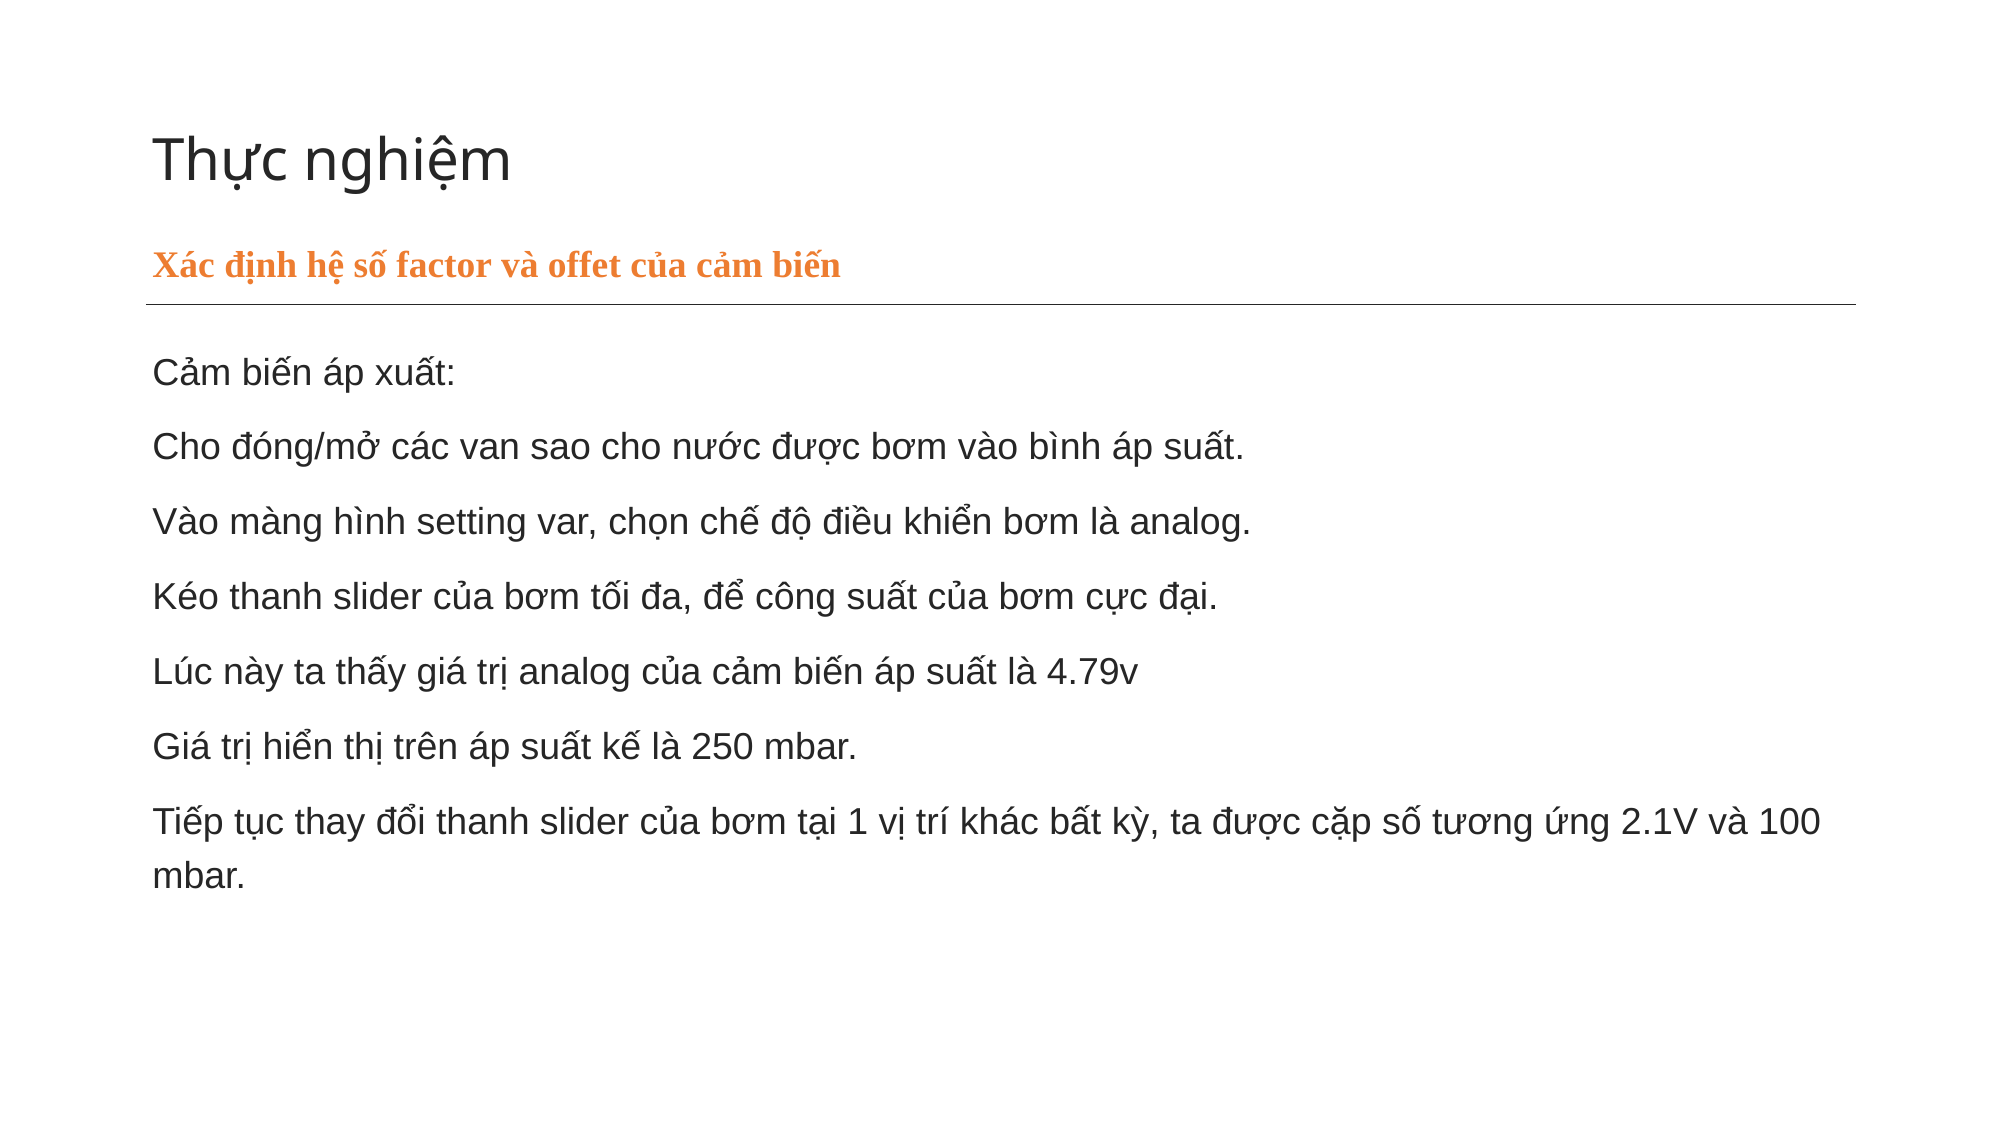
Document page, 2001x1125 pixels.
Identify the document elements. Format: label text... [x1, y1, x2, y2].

list Xác định hệ số factor và offet của cảm biến [137, 237, 1863, 313]
title Thực nghiệm [137, 104, 1863, 219]
list Cảm biến áp xuất: Cho đóng/mở các van sao cho nước được bơm vào bình áp suất. Vào màng hình setting var, chọn chế độ điều khiển bơm là analog. Kéo thanh slider của bơm tối đa, để công suất của bơm cực đại. Lúc này ta thấy giá trị analog của cảm biến áp suất là 4.79v Giá trị hiển thị trên áp suất kế là 250 mbar. Tiếp tục thay đổi thanh slider của bơm tại 1 vị trí khác bất kỳ, ta được cặp số tương ứng 2.1V và 100 mbar. [137, 331, 1863, 1029]
